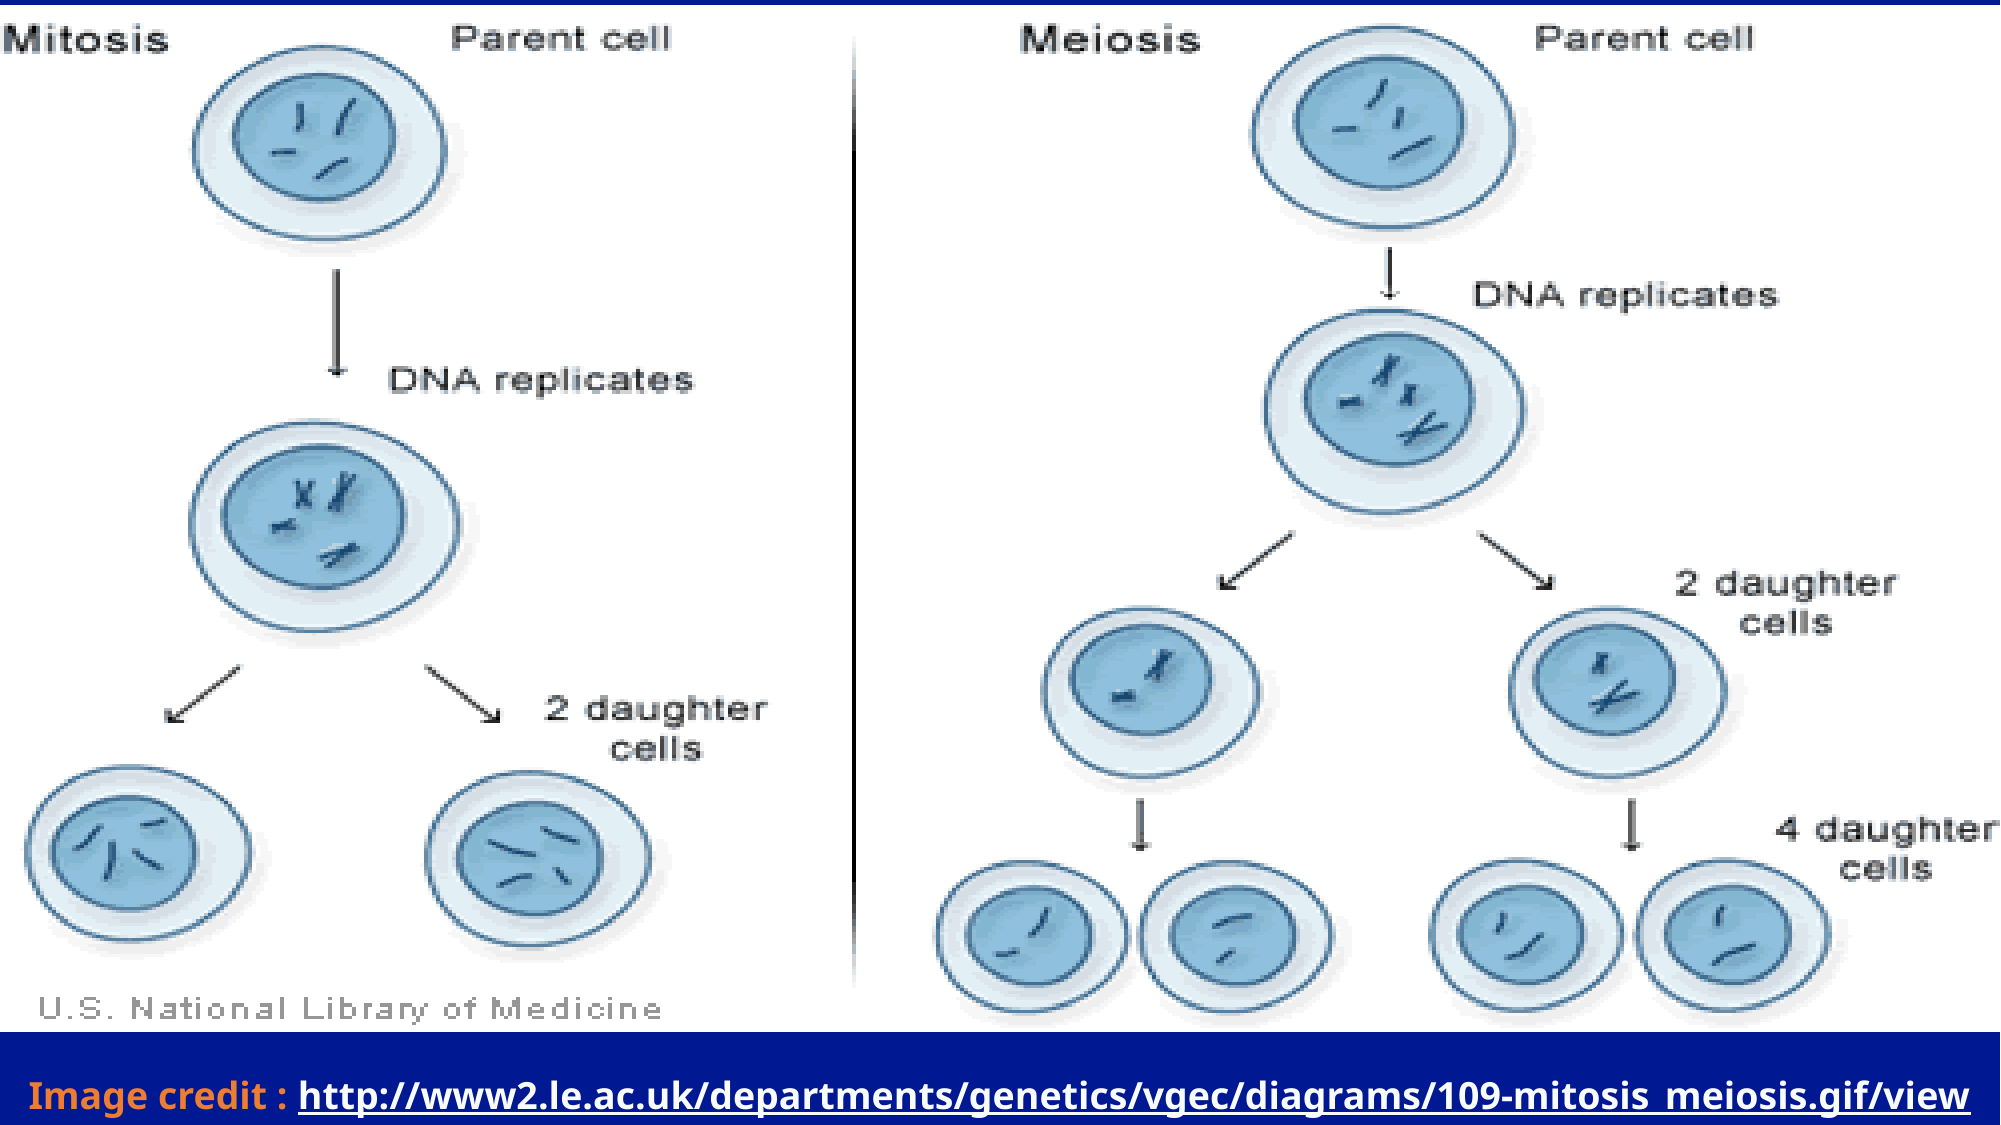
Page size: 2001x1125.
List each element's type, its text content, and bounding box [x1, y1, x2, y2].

picture [0, 5, 2000, 1032]
text_box Image credit : http://www2.le.ac.uk/departments/genetics/vgec/diagrams/109-mitosis_meiosis.gif/view [0, 1064, 2000, 1125]
